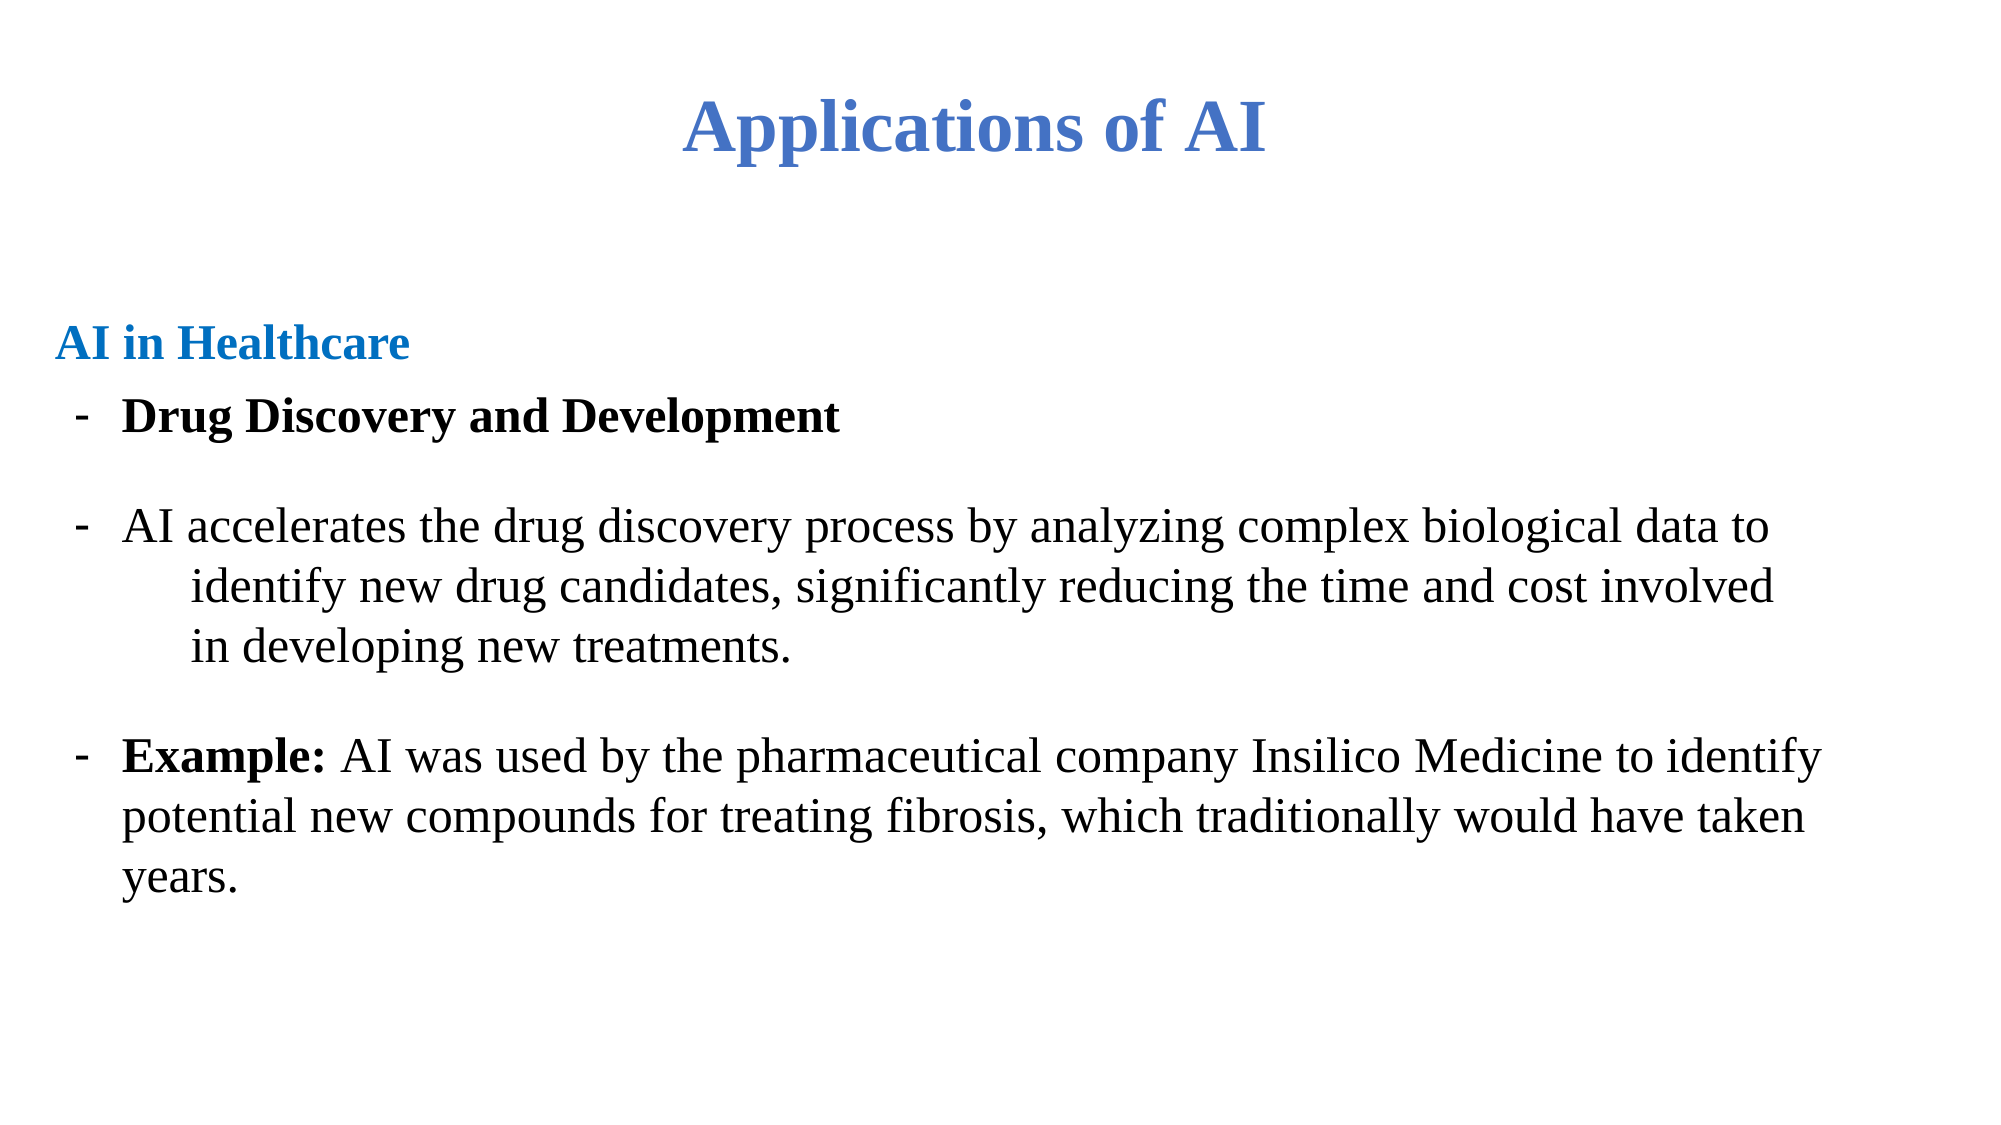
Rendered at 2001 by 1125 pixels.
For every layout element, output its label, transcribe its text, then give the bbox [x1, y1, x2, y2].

title Applications of AI [164, 25, 1613, 216]
text_box AI in Healthcare Drug Discovery and Development AI accelerates the drug discovery process by analyzing complex biological data to identify new drug candidates, significantly reducing the time and cost involved in developing new treatments. Example: AI was used by the pharmaceutical company Insilico Medicine to identify potential new compounds for treating fibrosis, which traditionally would have taken years. [52, 291, 1839, 903]
